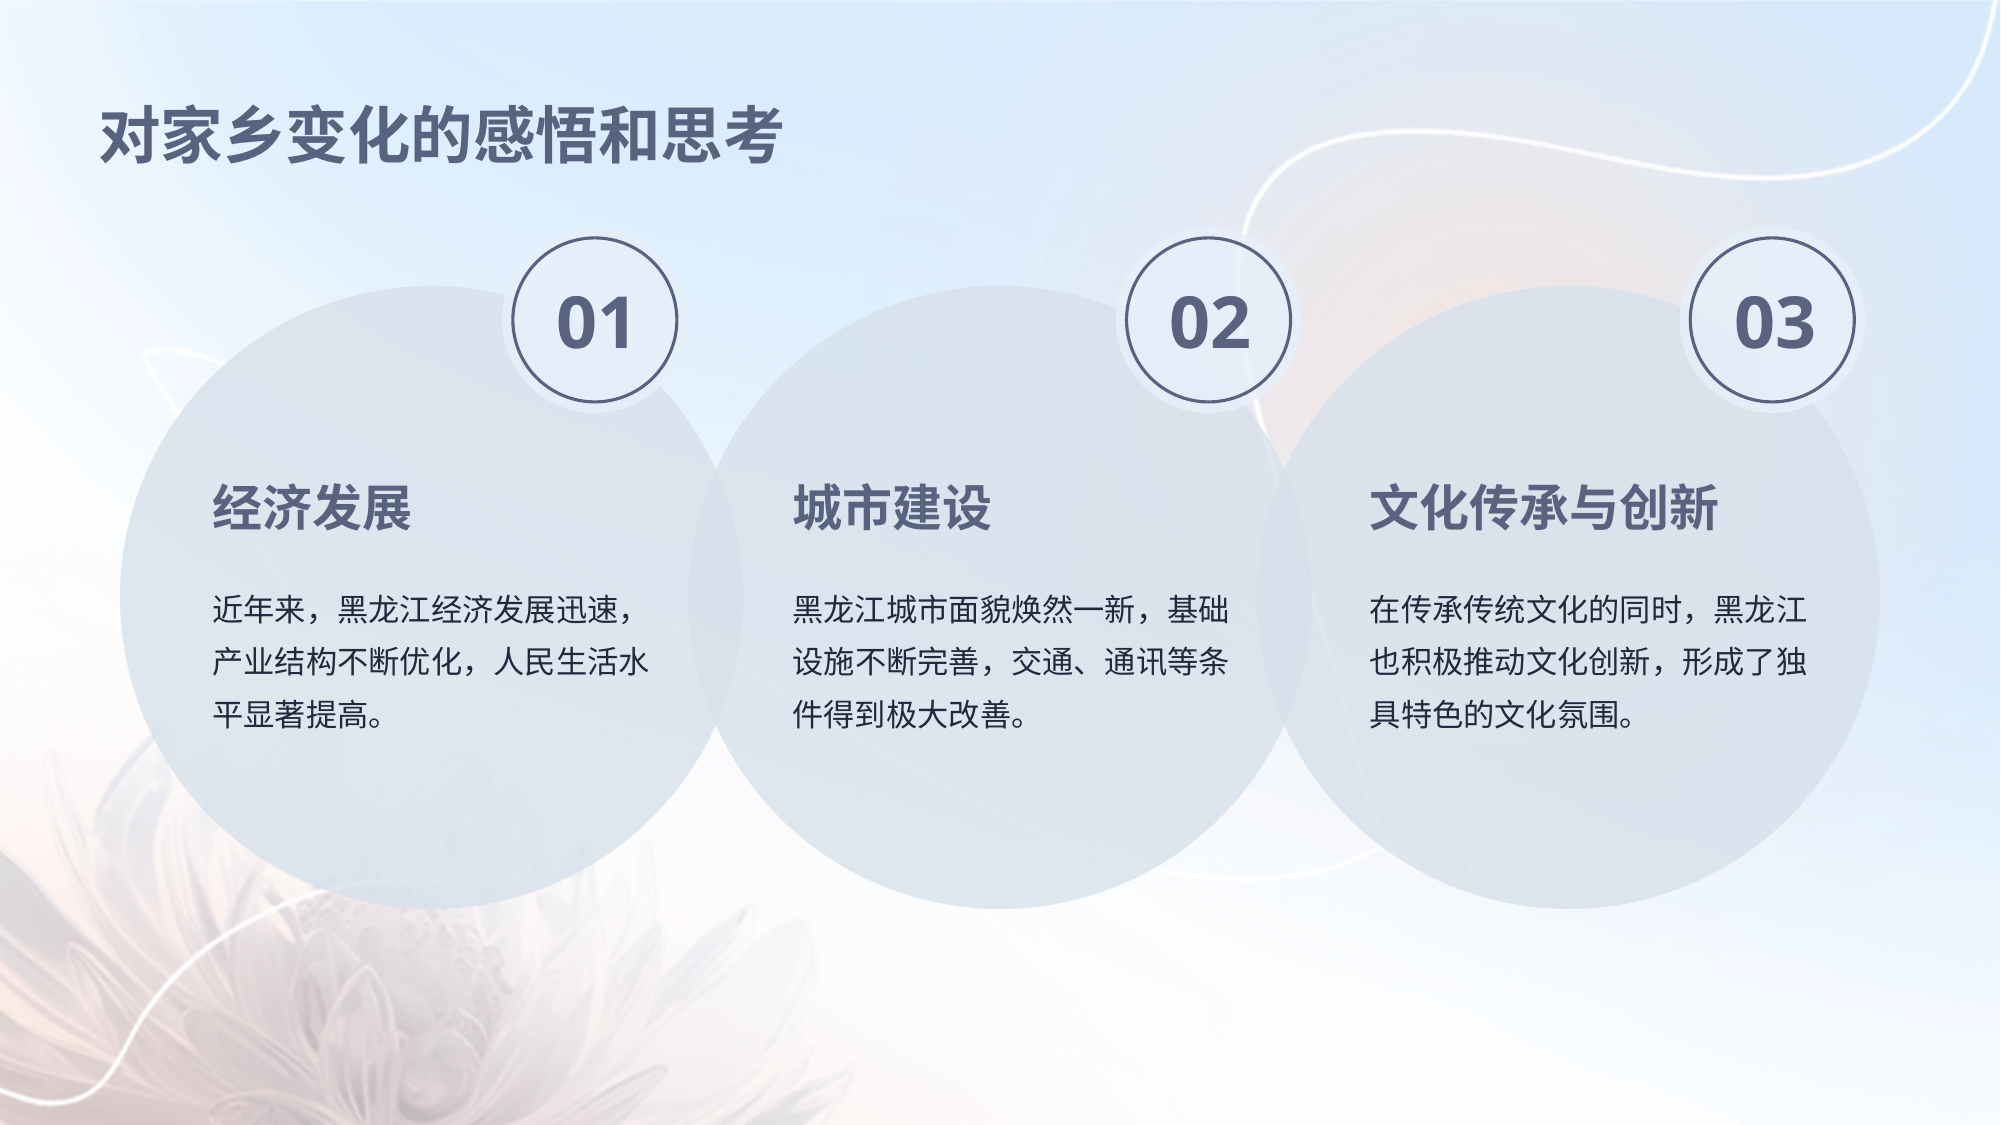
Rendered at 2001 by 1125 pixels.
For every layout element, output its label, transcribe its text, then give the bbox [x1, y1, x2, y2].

text_box [1160, 386, 1258, 402]
text_box [1723, 237, 1822, 254]
text_box 01 [497, 254, 688, 386]
text_box [688, 285, 1312, 909]
text_box [546, 386, 644, 402]
text_box [120, 285, 716, 909]
text_box [529, 227, 661, 254]
text_box [529, 386, 661, 413]
text_box 对家乡变化的感悟和思考 [78, 43, 1922, 194]
text_box 近年来，黑龙江经济发展迅速，产业结构不断优化，人民生活水平显著提高。 [191, 554, 672, 760]
text_box [1706, 386, 1838, 413]
picture [0, 0, 2001, 1125]
text_box [1143, 386, 1275, 413]
text_box 03 [1674, 254, 1866, 386]
text_box 02 [1109, 254, 1300, 386]
text_box 城市建设 [772, 446, 1232, 554]
text_box [546, 237, 644, 254]
text_box [1159, 237, 1258, 254]
text_box 黑龙江城市面貌焕然一新，基础设施不断完善，交通、通讯等条件得到极大改善。 [772, 554, 1252, 760]
text_box [1706, 227, 1838, 254]
text_box [1284, 285, 1881, 909]
text_box [1143, 227, 1275, 254]
text_box 文化传承与创新 [1349, 446, 1809, 554]
text_box [1723, 386, 1821, 402]
text_box 在传承传统文化的同时，黑龙江也积极推动文化创新，形成了独具特色的文化氛围。 [1349, 554, 1830, 760]
text_box 经济发展 [191, 446, 652, 554]
